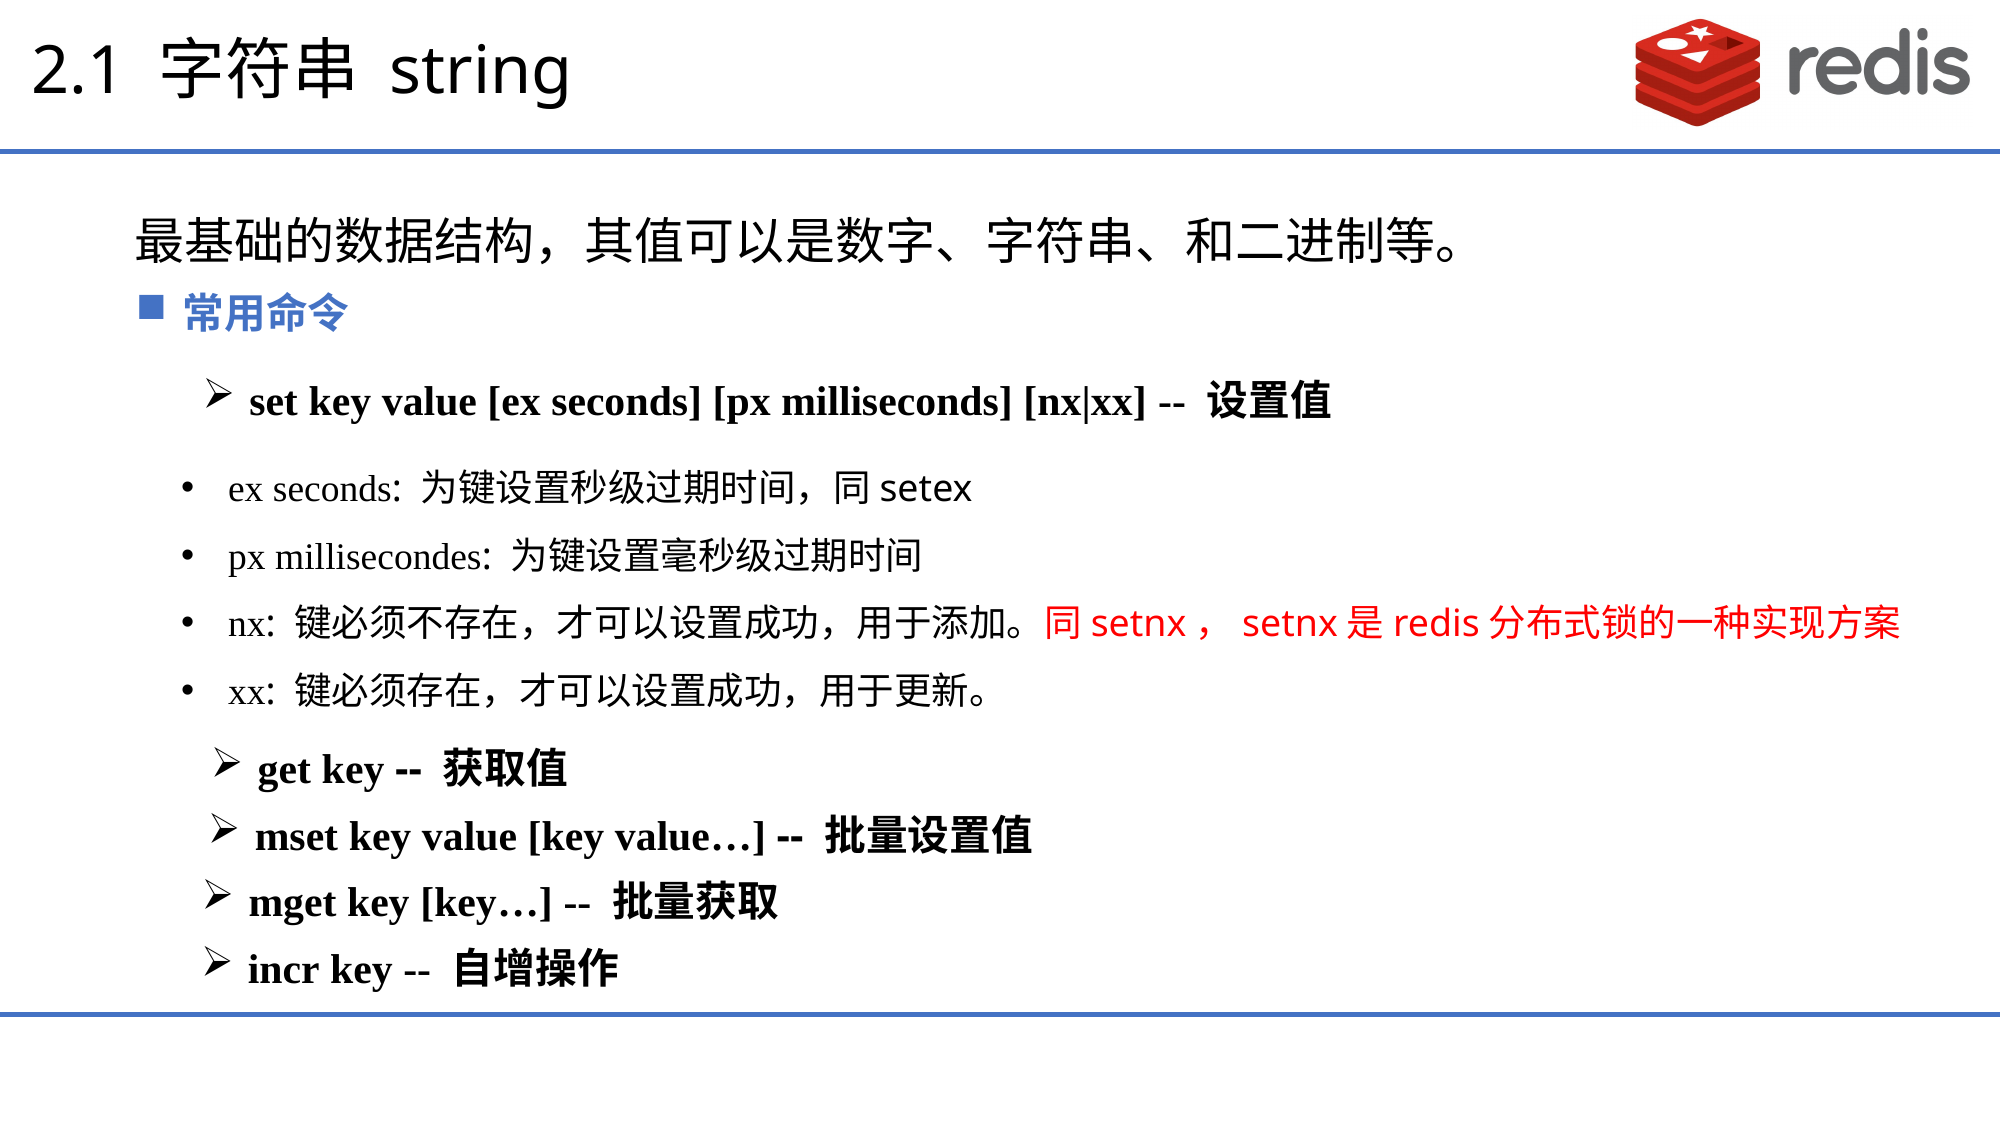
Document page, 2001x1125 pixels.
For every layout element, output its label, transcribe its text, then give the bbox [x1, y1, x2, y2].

title 2.1 字符串 string [16, 21, 1062, 124]
text_box set key value [ex seconds] [px milliseconds] [nx|xx] -- 设置值 [187, 366, 1347, 432]
text_box ex seconds: 为键设置秒级过期时间，同setex px millisecondes: 为键设置毫秒级过期时间 nx: 键必须不存在，才可以设置成功，用于添加。同setnx，setnx是redis分布式锁的一种实现方案 xx: 键必须存在，才可以设置成功，用于更新。 [166, 434, 1917, 720]
text_box incr key -- 自增操作 [186, 934, 634, 999]
text_box 常用命令 [121, 279, 365, 345]
text_box mget key [key…] -- 批量获取 [186, 867, 794, 933]
picture [1632, 15, 1973, 130]
text_box get key -- 获取值 [196, 734, 583, 800]
text_box 最基础的数据结构，其值可以是数字、字符串、和二进制等。 [120, 171, 1518, 277]
text_box mset key value [key value…] -- 批量设置值 [193, 801, 1049, 866]
